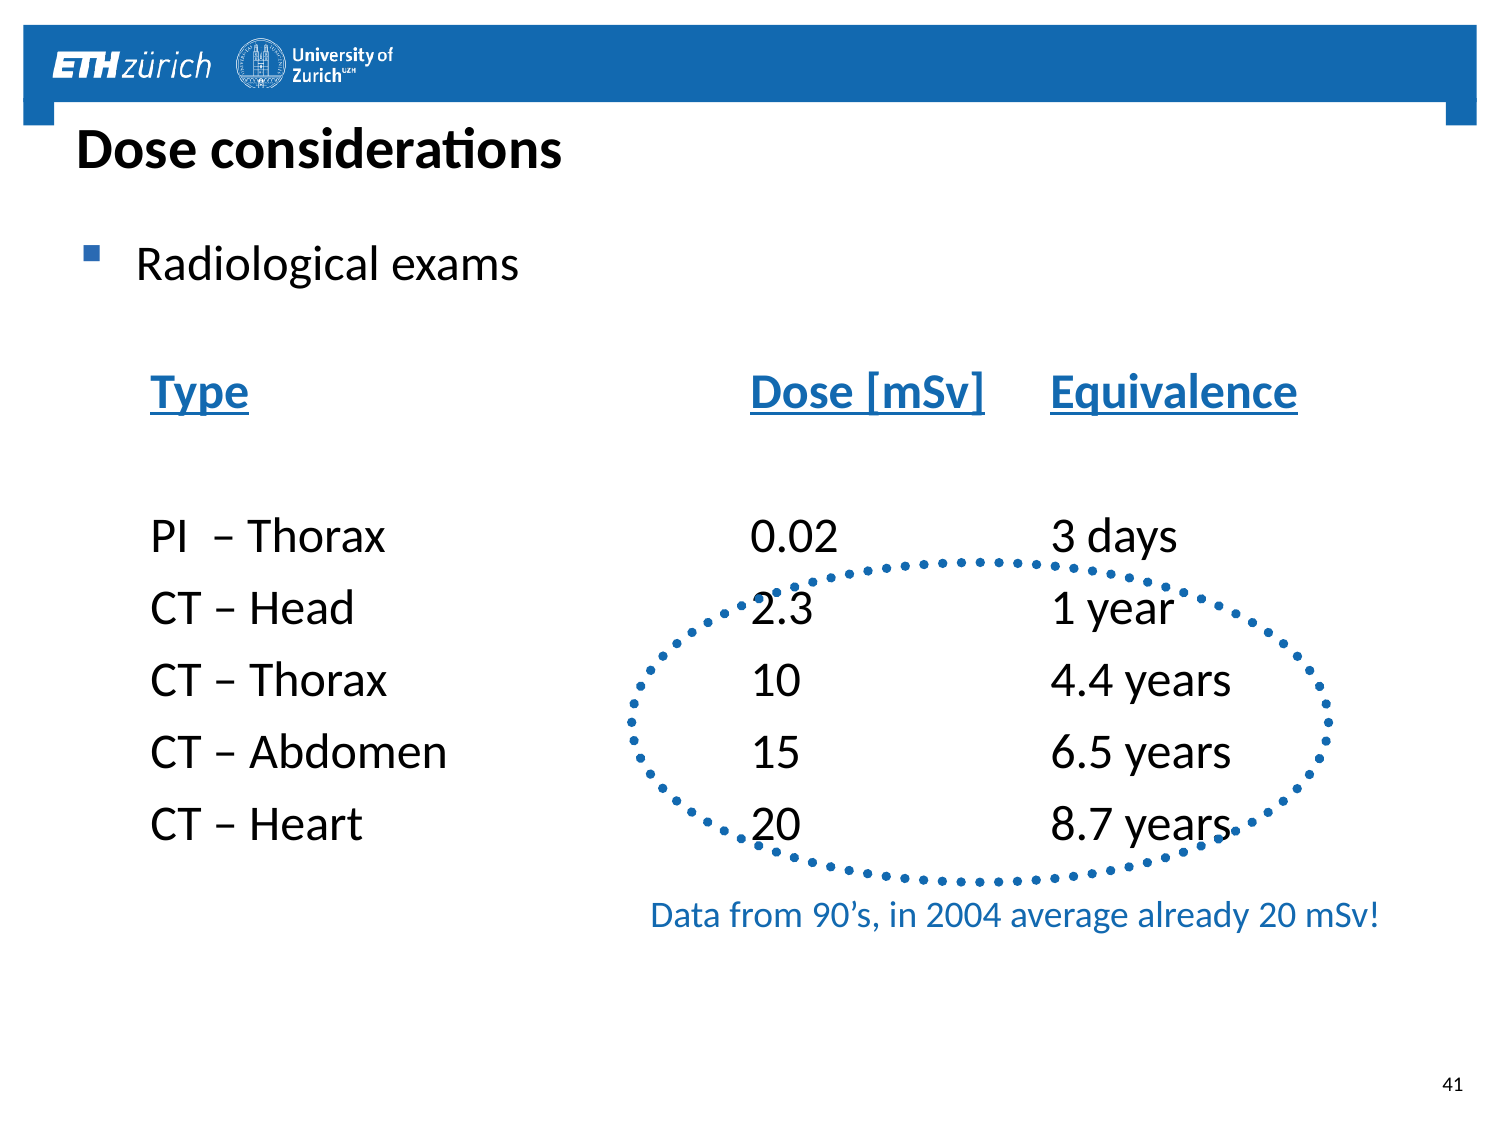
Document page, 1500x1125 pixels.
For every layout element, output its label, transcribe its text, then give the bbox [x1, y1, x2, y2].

text_box Radiological exams [64, 199, 1317, 306]
slide_number 41 [1413, 1052, 1479, 1113]
title Dose considerations [53, 101, 1447, 199]
text_box [631, 562, 1329, 882]
text_box Data from 90’s, in 2004 average already 20 mSv! [572, 882, 1459, 965]
text_box Type Dose [mSv] Equivalence PI – Thorax 0.02 3 days CT – Head 2.3 1 year CT – Thorax 10 4.4 years CT – Abdomen 15 6.5 years CT – Heart 20 8.7 years [135, 278, 1365, 858]
